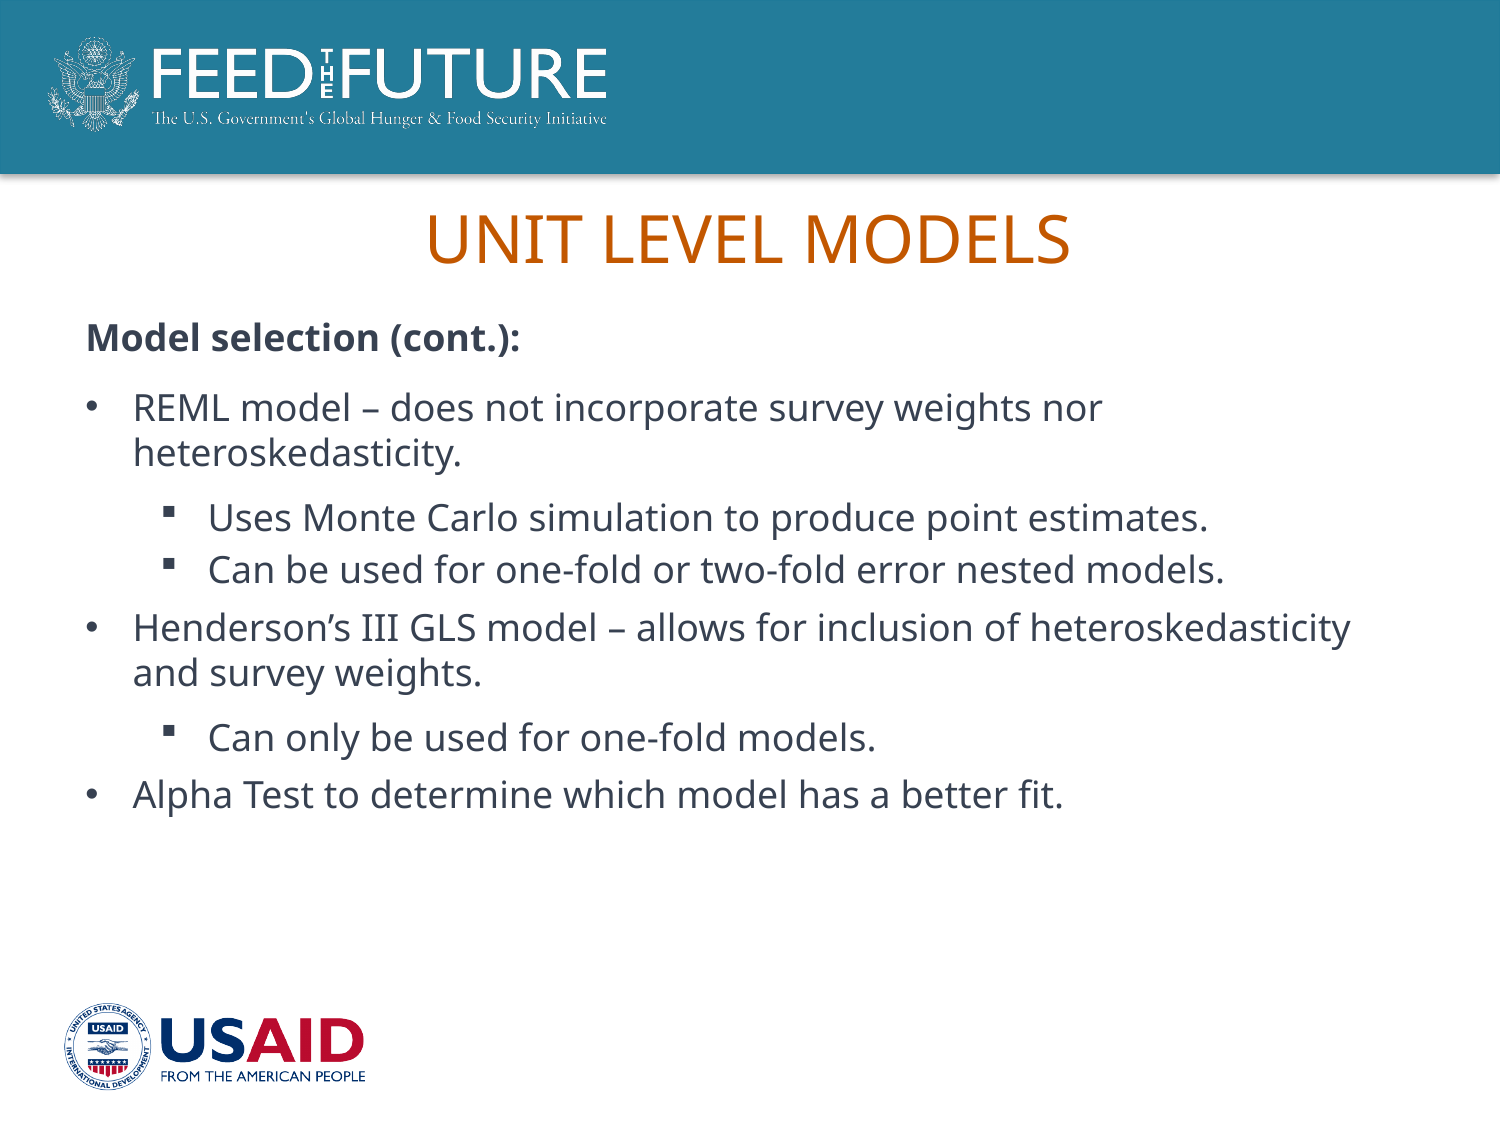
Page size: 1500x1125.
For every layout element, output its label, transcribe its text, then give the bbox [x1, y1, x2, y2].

picture [19, 974, 406, 1125]
title Unit Level Models [73, 189, 1424, 288]
list Model selection (cont.): REML model – does not incorporate survey weights nor heteroskedasticity. Uses Monte Carlo simulation to produce point estimates. Can be used for one-fold or two-fold error nested models. Henderson’s III GLS model – allows for inclusion of heteroskedasticity and survey weights. Can only be used for one-fold models. Alpha Test to determine which model has a better fit. [70, 306, 1427, 819]
